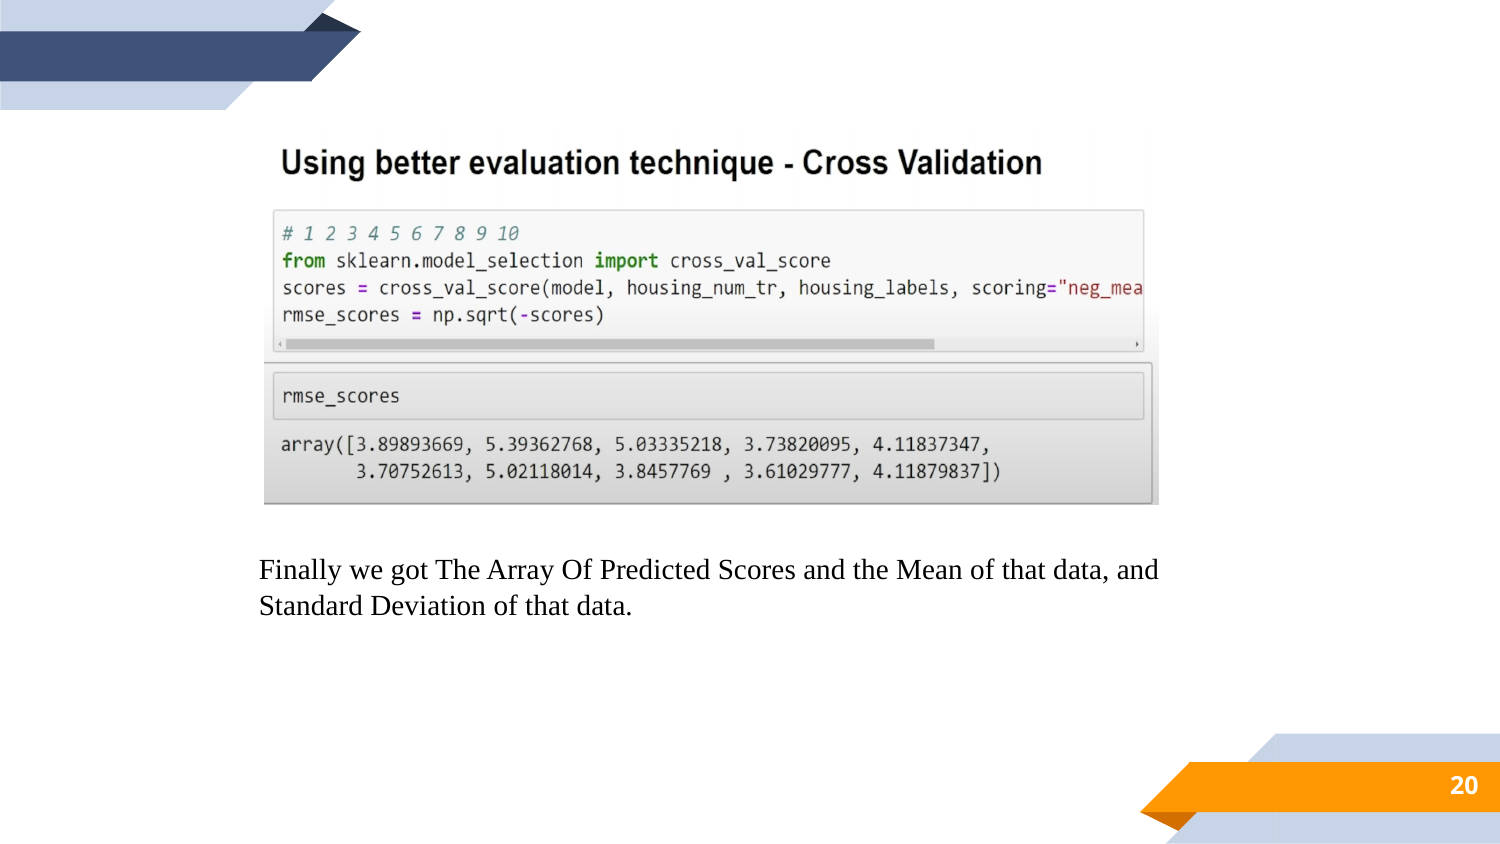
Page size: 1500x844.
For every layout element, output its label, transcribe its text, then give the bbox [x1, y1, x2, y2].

slide_number 20 [1249, 760, 1494, 813]
picture [264, 125, 1159, 505]
text_box Finally we got The Array Of Predicted Scores and the Mean of that data, and Standard Deviation of that data. [243, 543, 1208, 664]
